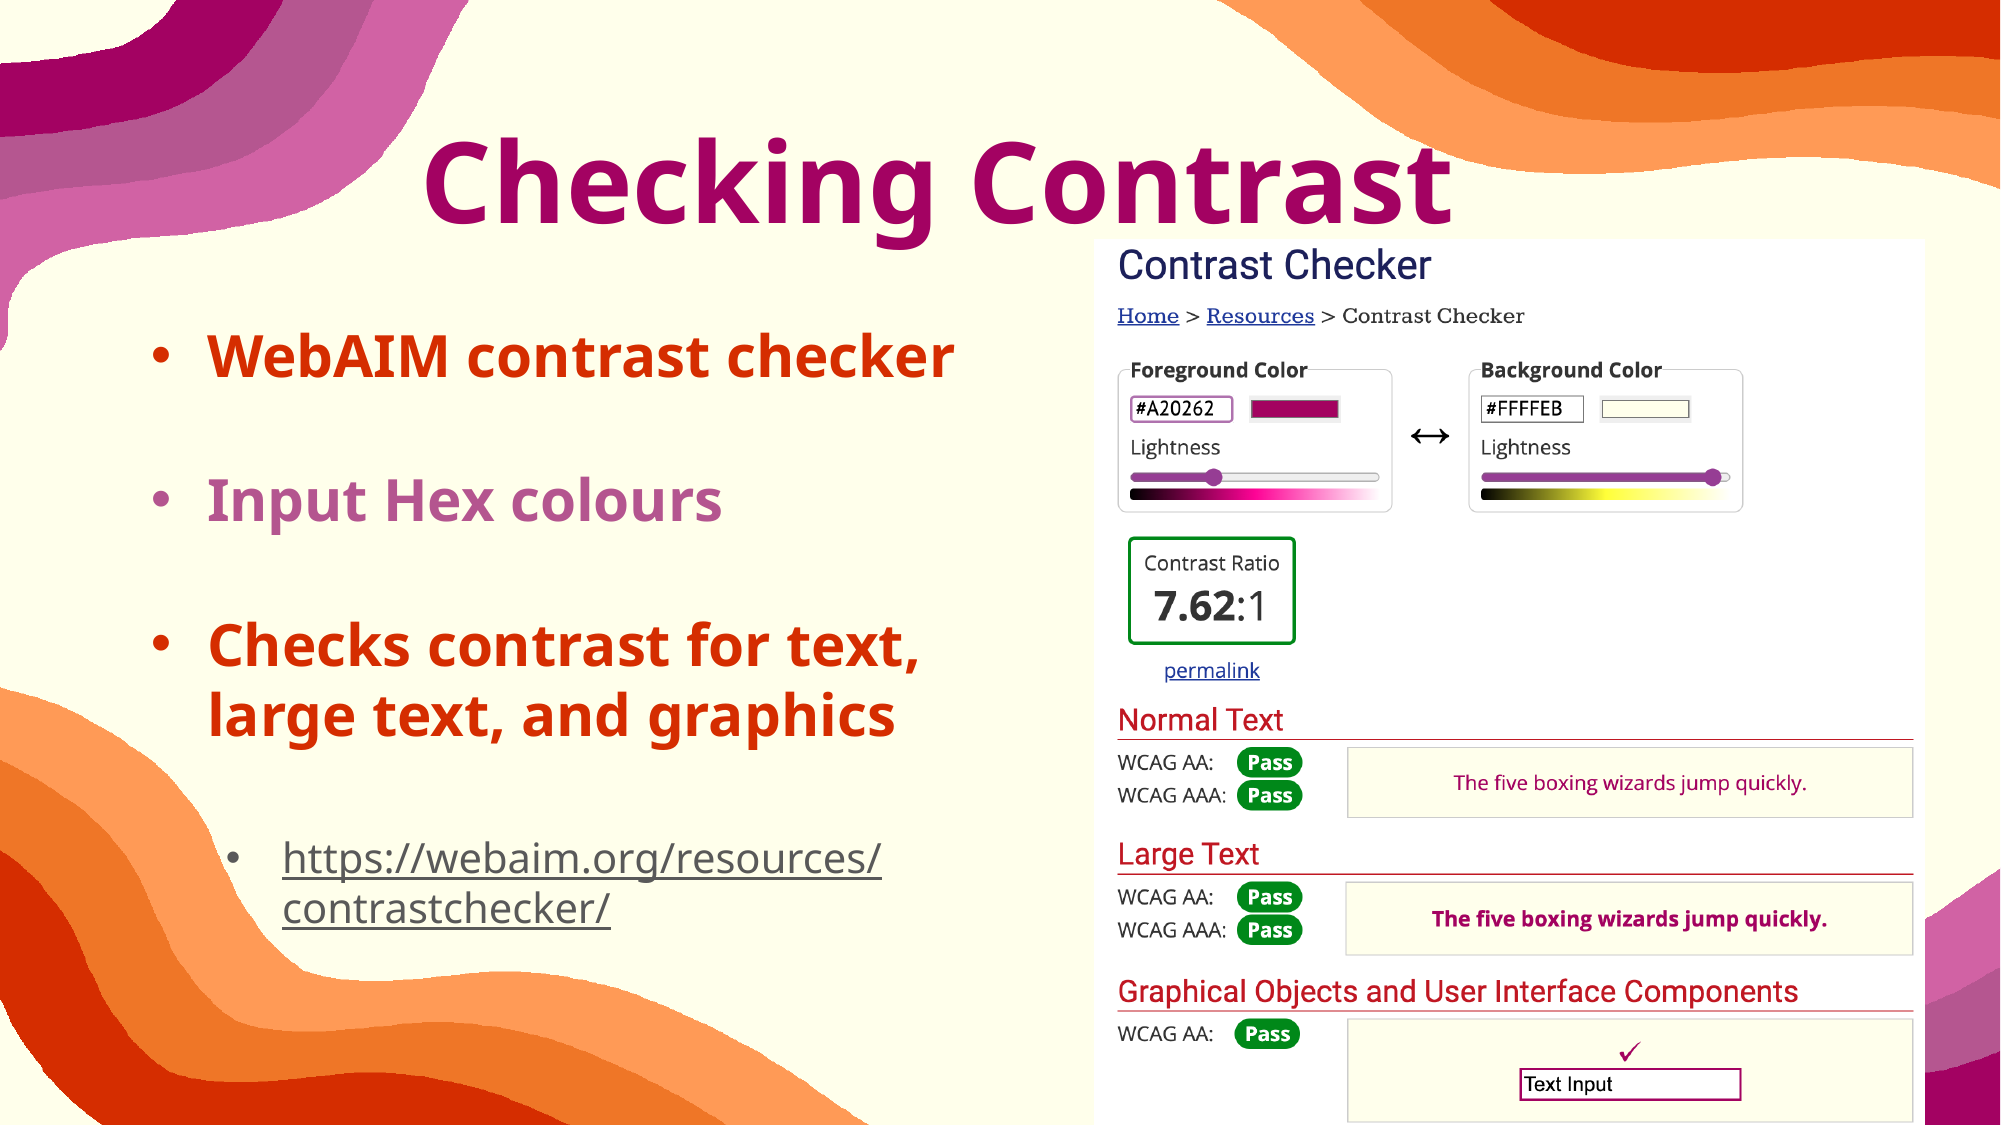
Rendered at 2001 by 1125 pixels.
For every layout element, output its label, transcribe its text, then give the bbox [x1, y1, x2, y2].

title Checking Contrast [217, 103, 1659, 307]
picture [0, 0, 2001, 1125]
text_box WebAIM contrast checker Input Hex colours Checks contrast for text, large text, and graphics https://webaim.org/resources/contrastchecker/ [136, 312, 1068, 940]
